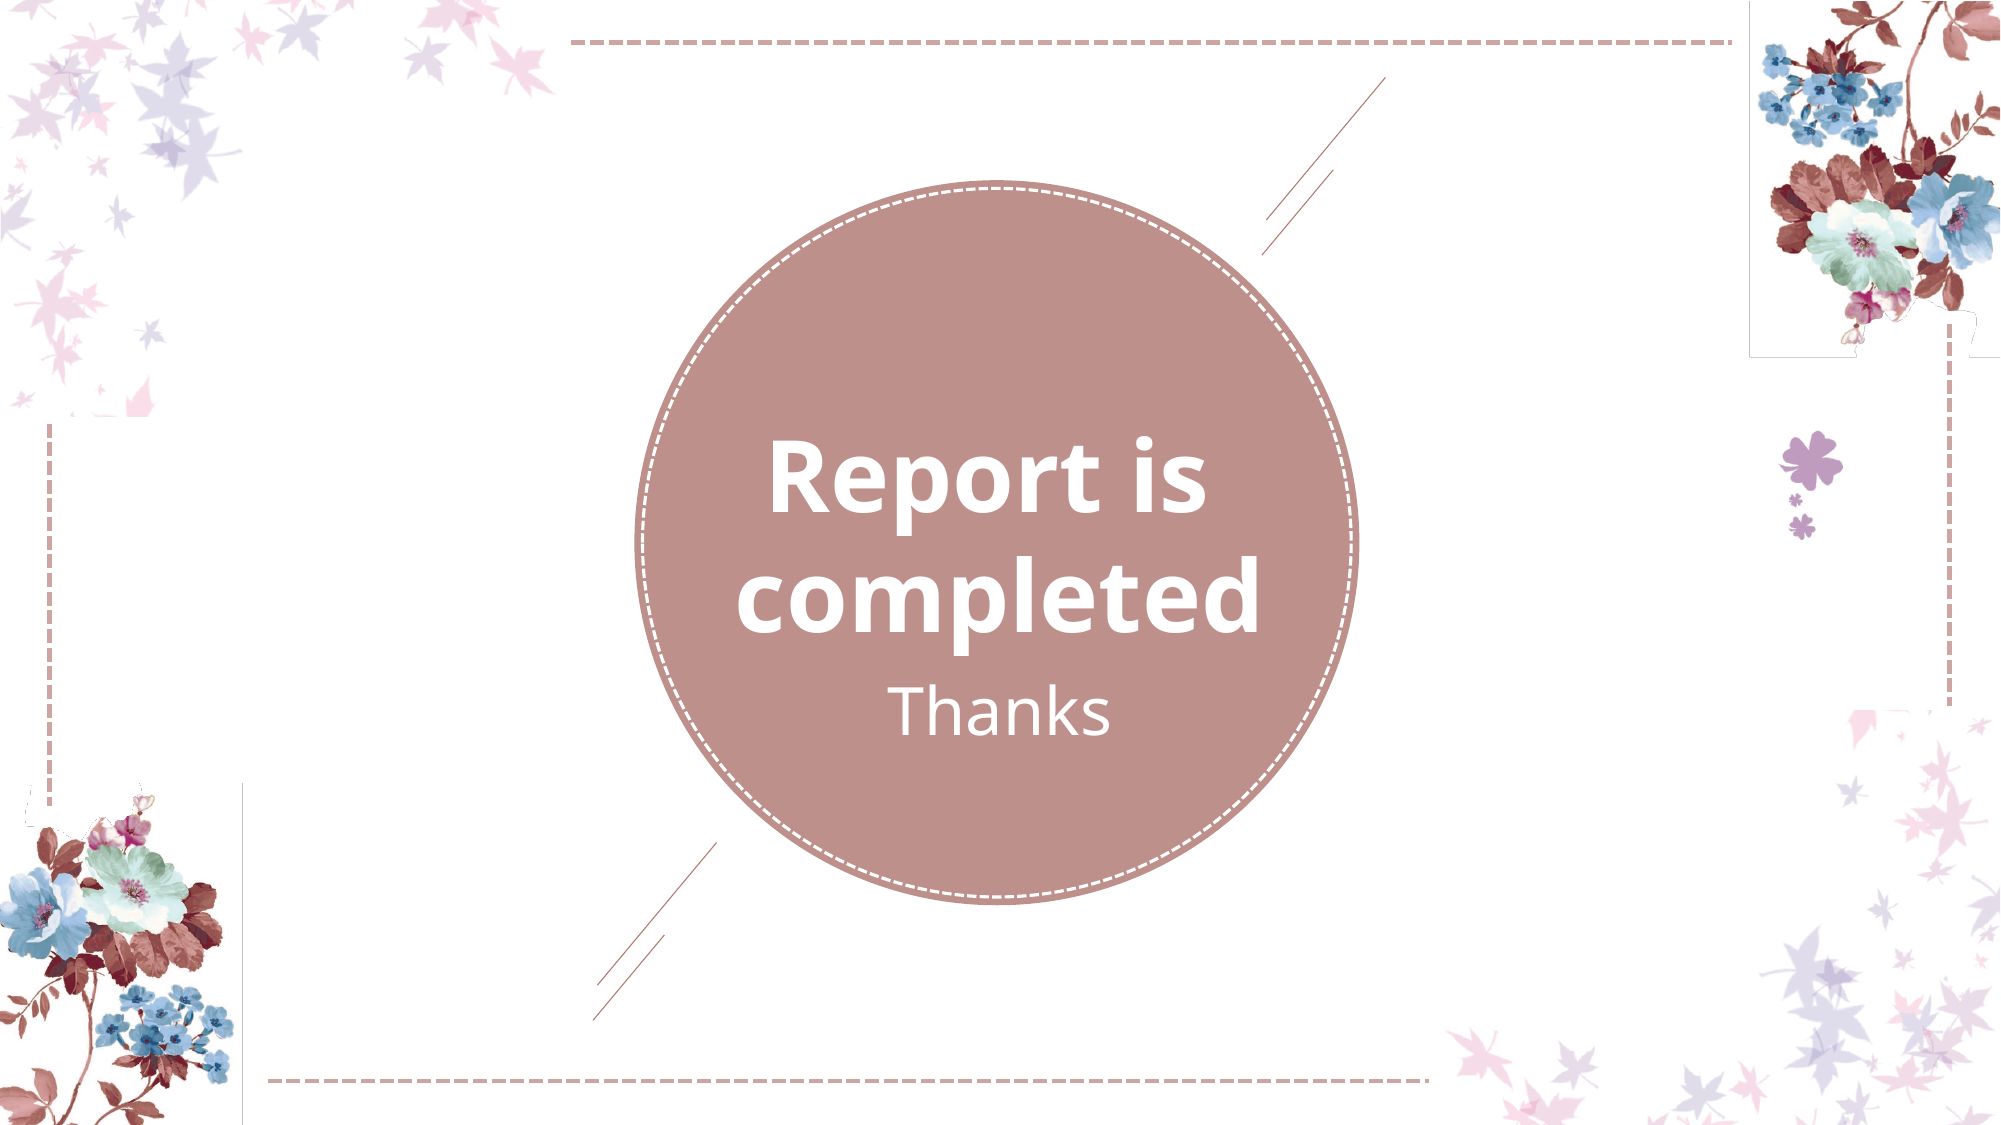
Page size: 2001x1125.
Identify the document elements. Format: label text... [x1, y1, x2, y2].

text_box [660, 179, 1333, 404]
picture [1428, 612, 2000, 1125]
text_box Thanks [636, 661, 1364, 757]
picture [1732, 0, 2000, 380]
text_box [713, 757, 1281, 899]
text_box [669, 187, 1325, 404]
text_box [703, 757, 1291, 907]
picture [2, 0, 572, 513]
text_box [593, 934, 665, 1021]
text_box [1261, 169, 1334, 256]
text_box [597, 842, 717, 986]
picture [0, 760, 258, 1125]
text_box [1266, 77, 1386, 221]
text_box Report is completed [456, 404, 1544, 660]
picture [1732, 396, 1875, 565]
